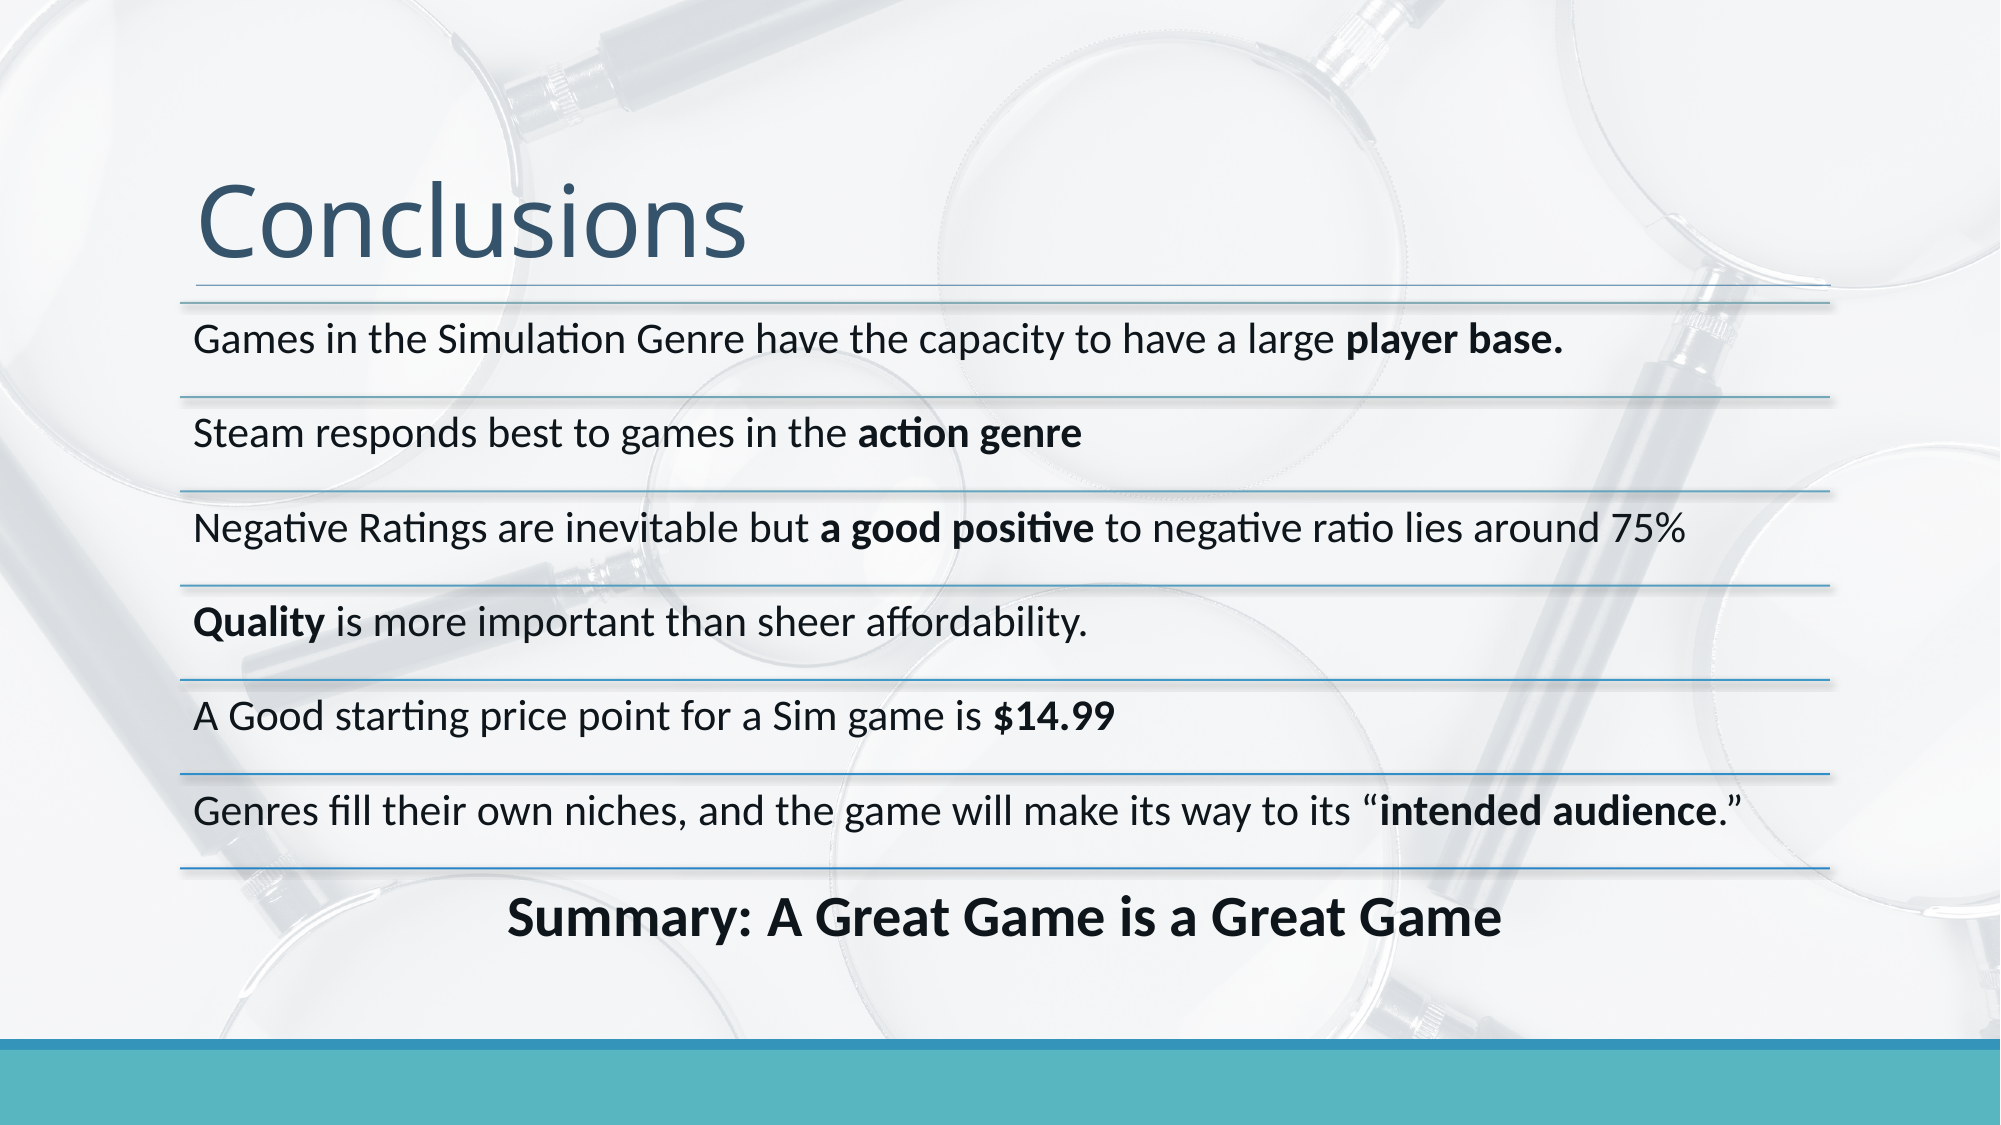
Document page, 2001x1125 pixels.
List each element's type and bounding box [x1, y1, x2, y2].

picture [0, 0, 2000, 1125]
list [179, 302, 1831, 964]
